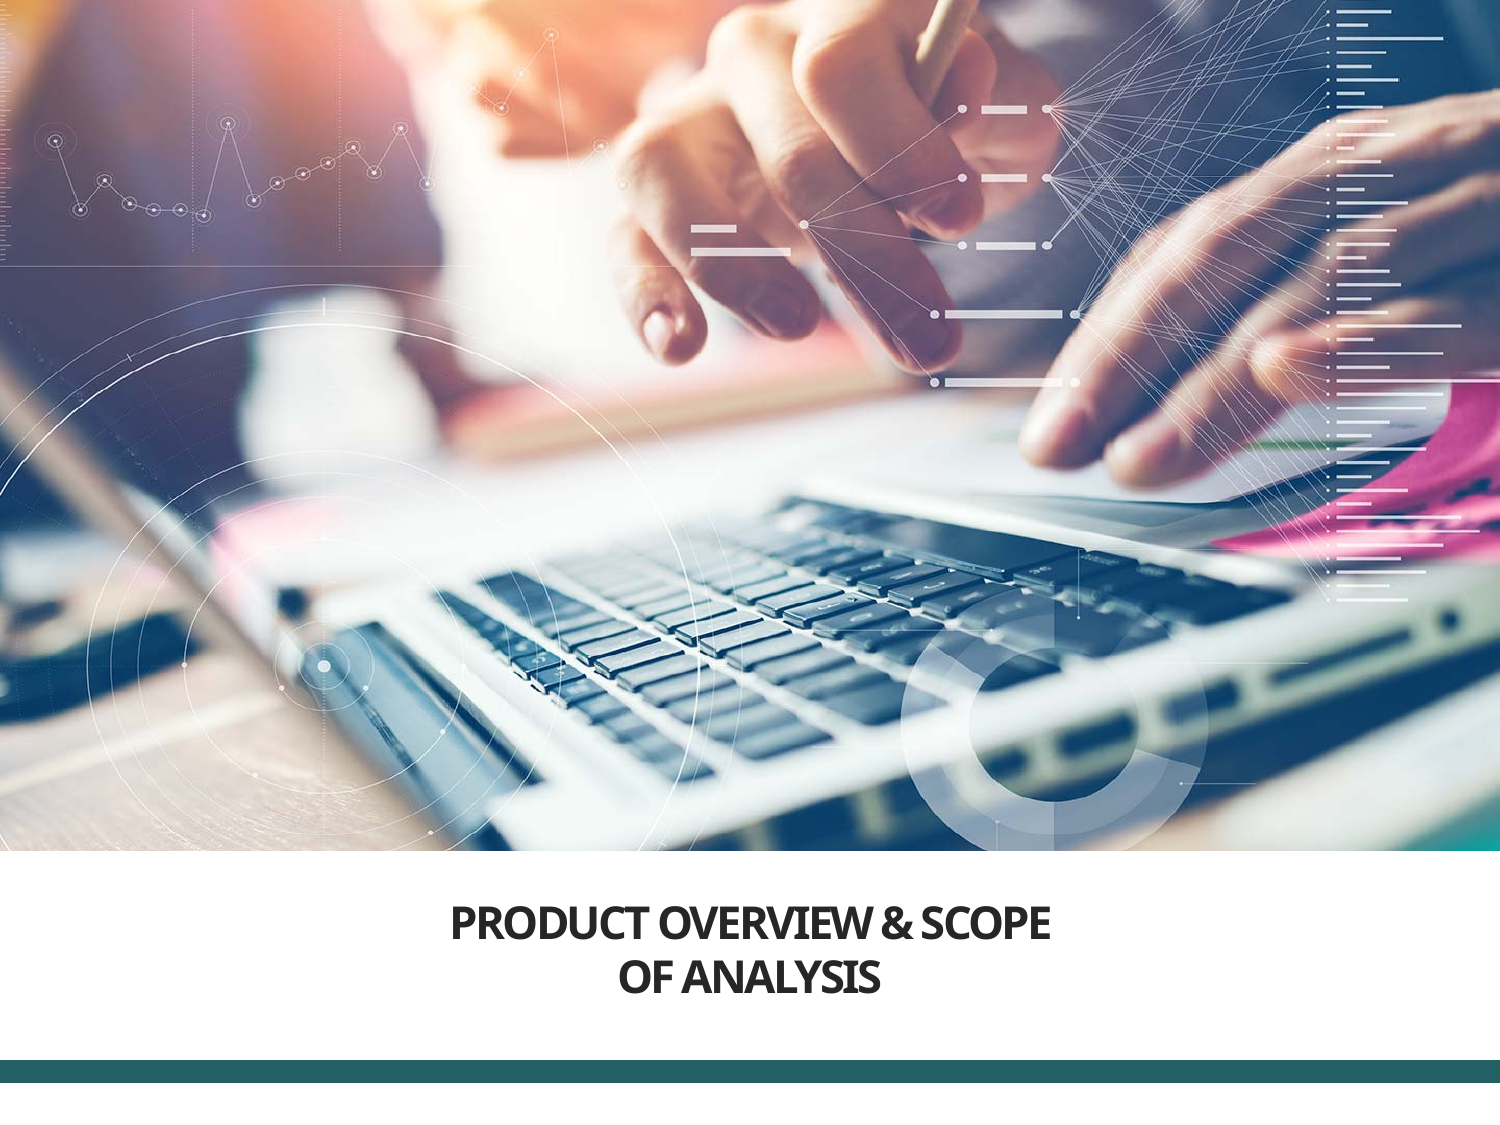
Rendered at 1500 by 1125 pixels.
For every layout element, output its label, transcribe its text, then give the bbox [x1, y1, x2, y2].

text_box PRODUCT OVERVIEW & SCOPE OF ANALYSIS [412, 887, 1088, 956]
picture [0, 0, 1500, 851]
text_box [0, 1059, 1500, 1084]
